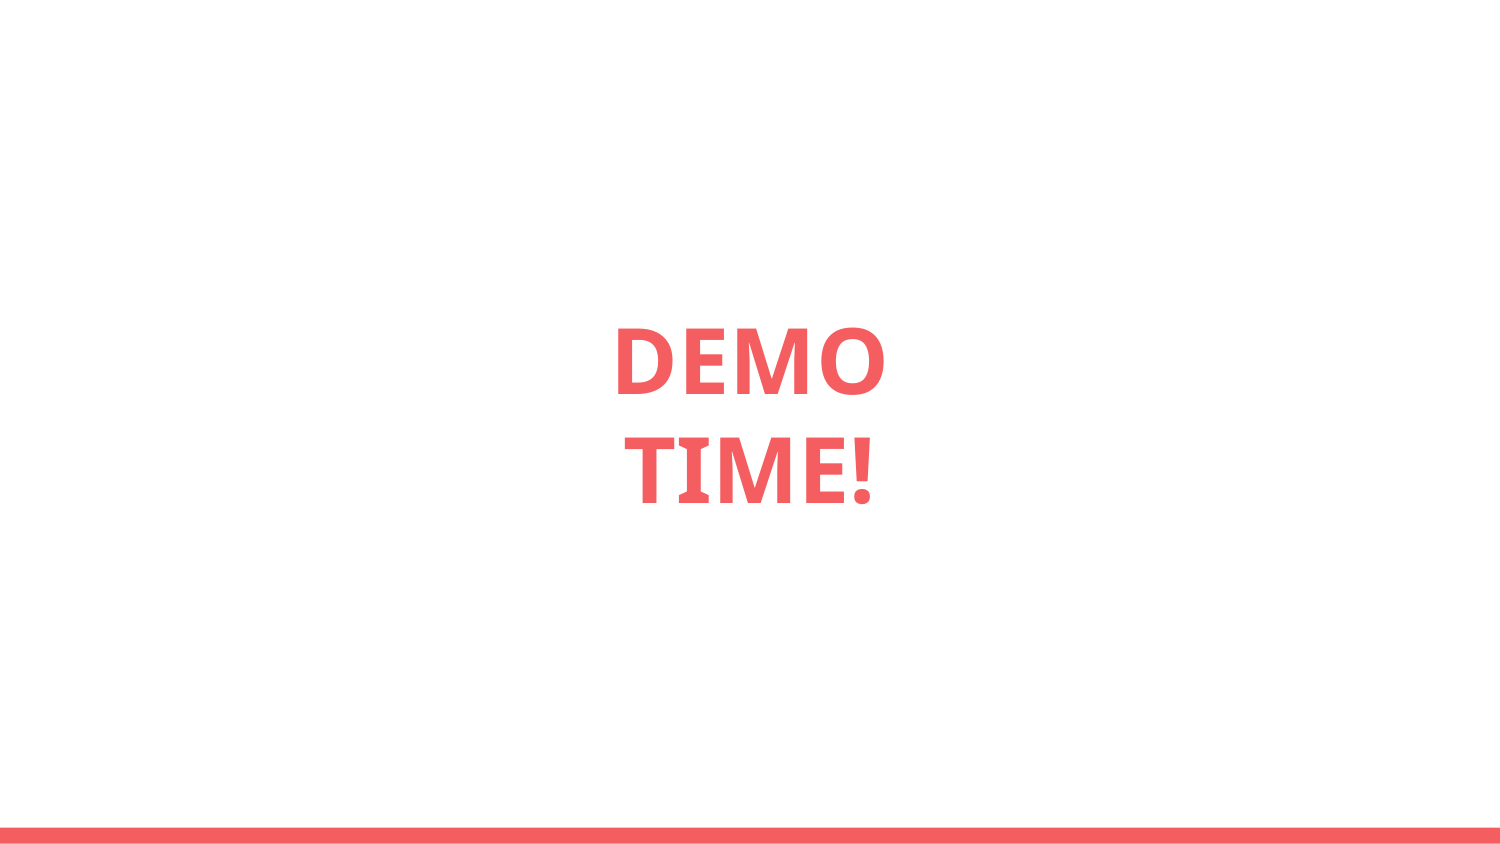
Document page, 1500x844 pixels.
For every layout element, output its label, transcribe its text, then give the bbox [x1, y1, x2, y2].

text_box DEMO TIME! [503, 287, 997, 557]
